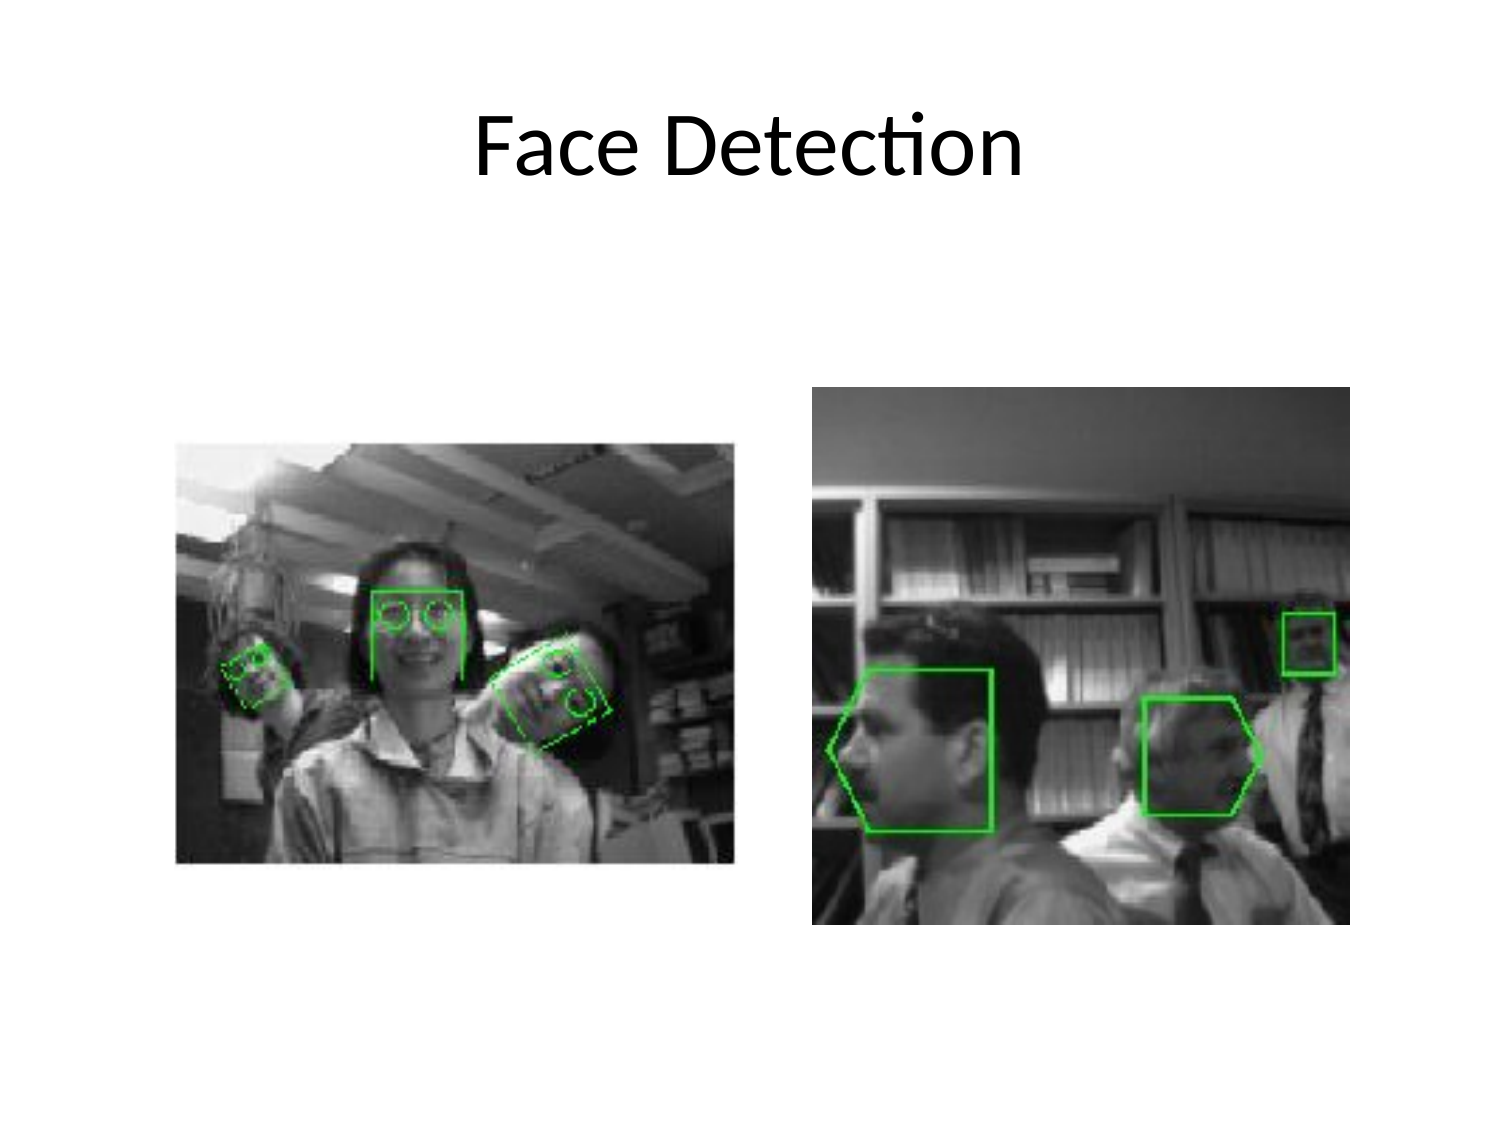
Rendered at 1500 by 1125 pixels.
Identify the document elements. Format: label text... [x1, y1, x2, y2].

title Face Detection [75, 45, 1425, 233]
picture [812, 387, 1351, 926]
picture [174, 374, 738, 938]
